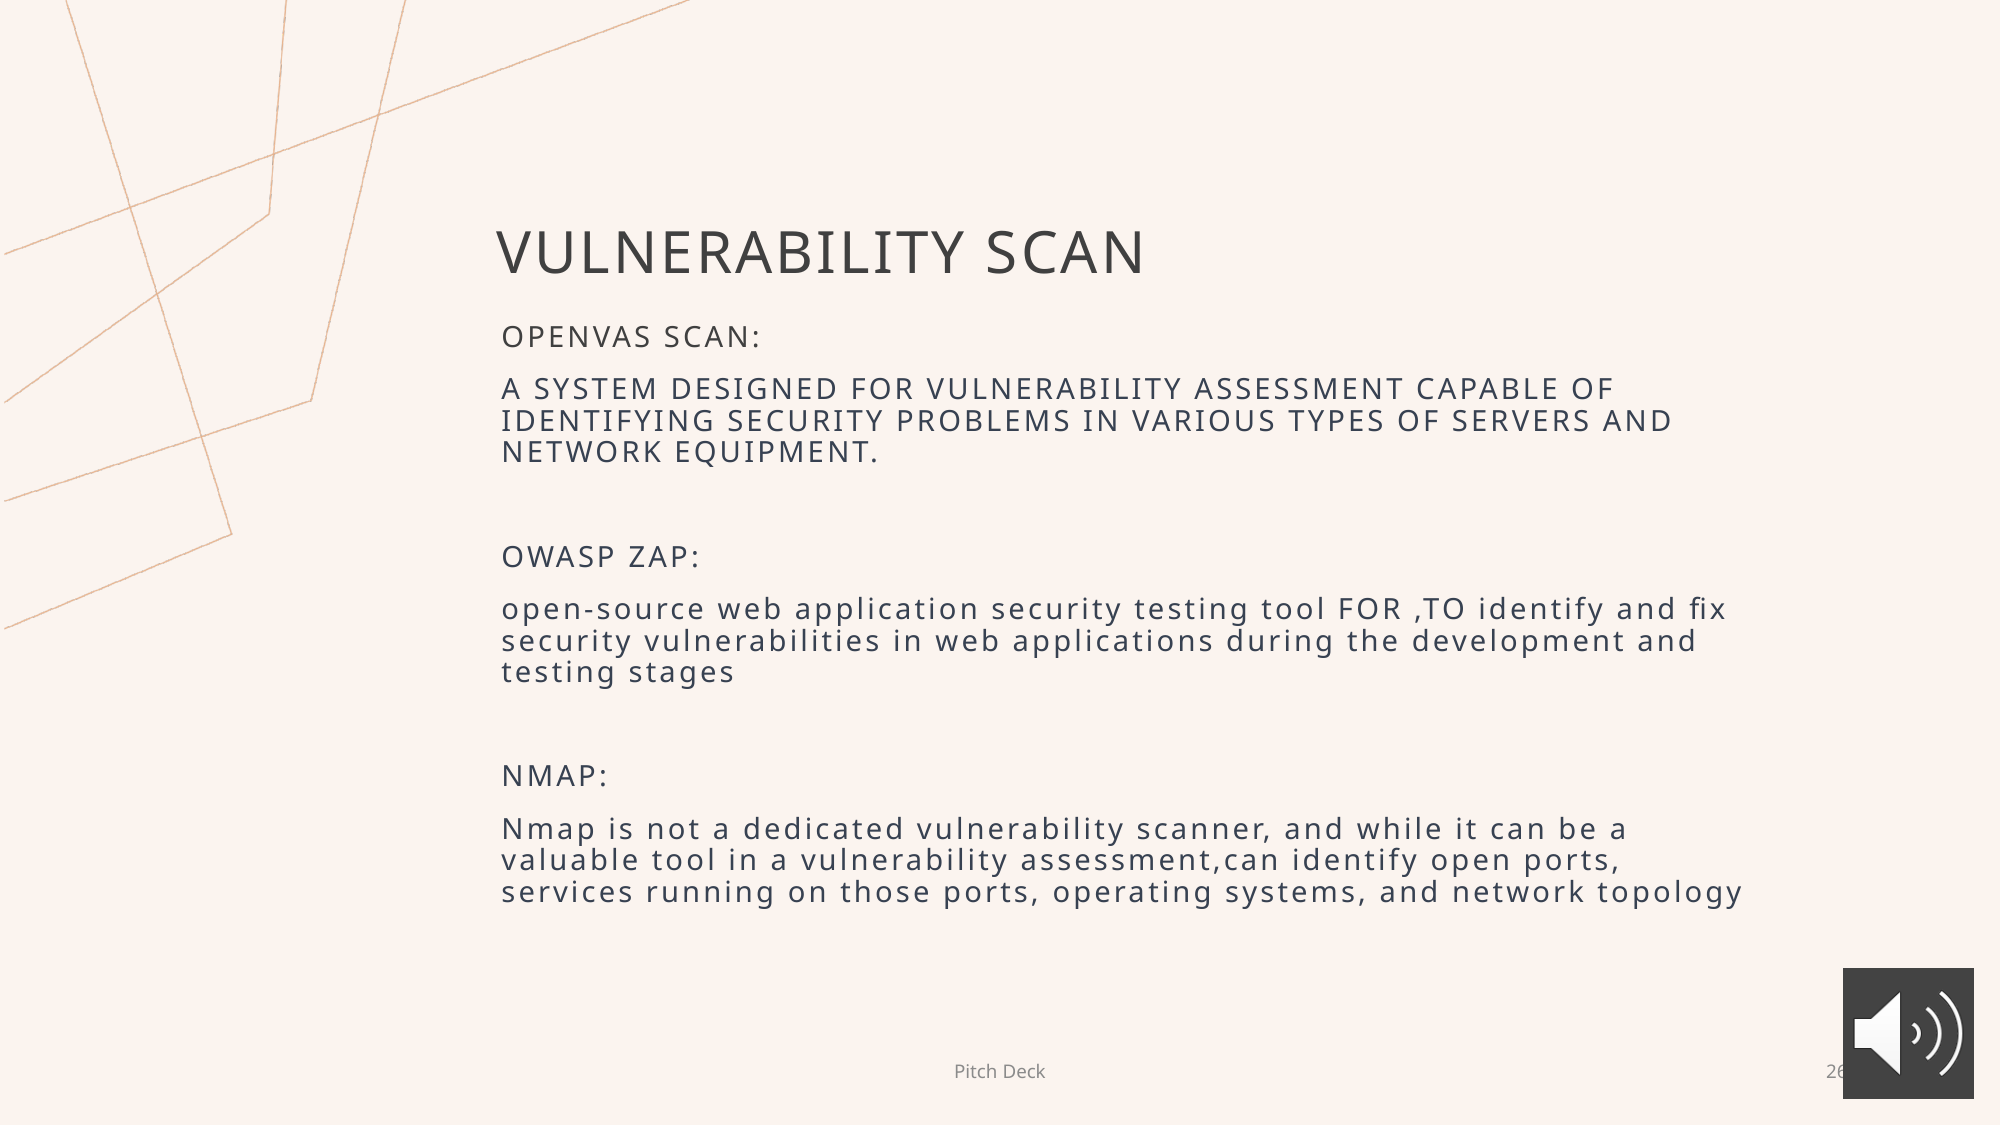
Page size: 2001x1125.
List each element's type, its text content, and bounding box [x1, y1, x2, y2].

title Vulnerability Scan [481, 146, 1863, 364]
picture [1841, 966, 1975, 1100]
slide_number 26 [1412, 1042, 1863, 1103]
list OPENVAS SCAN: A SYSTEM DESIGNED FOR VULNERABILITY ASSESSMENT CAPABLE OF IDENTIFYING SECURITY PROBLEMS IN VARIOUS TYPES OF SERVERS AND NETWORK EQUIPMENT. OWASP ZAP: open-source web application security testing tool FOR ,TO identify and fix security vulnerabilities in web applications during the development and testing stages NMAP: Nmap is not a dedicated vulnerability scanner, and while it can be a valuable tool in a vulnerability assessment,can identify open ports, services running on those ports, operating systems, and network topology [486, 780, 1761, 916]
picture [4, 0, 721, 642]
footer Pitch Deck [662, 1042, 1338, 1103]
